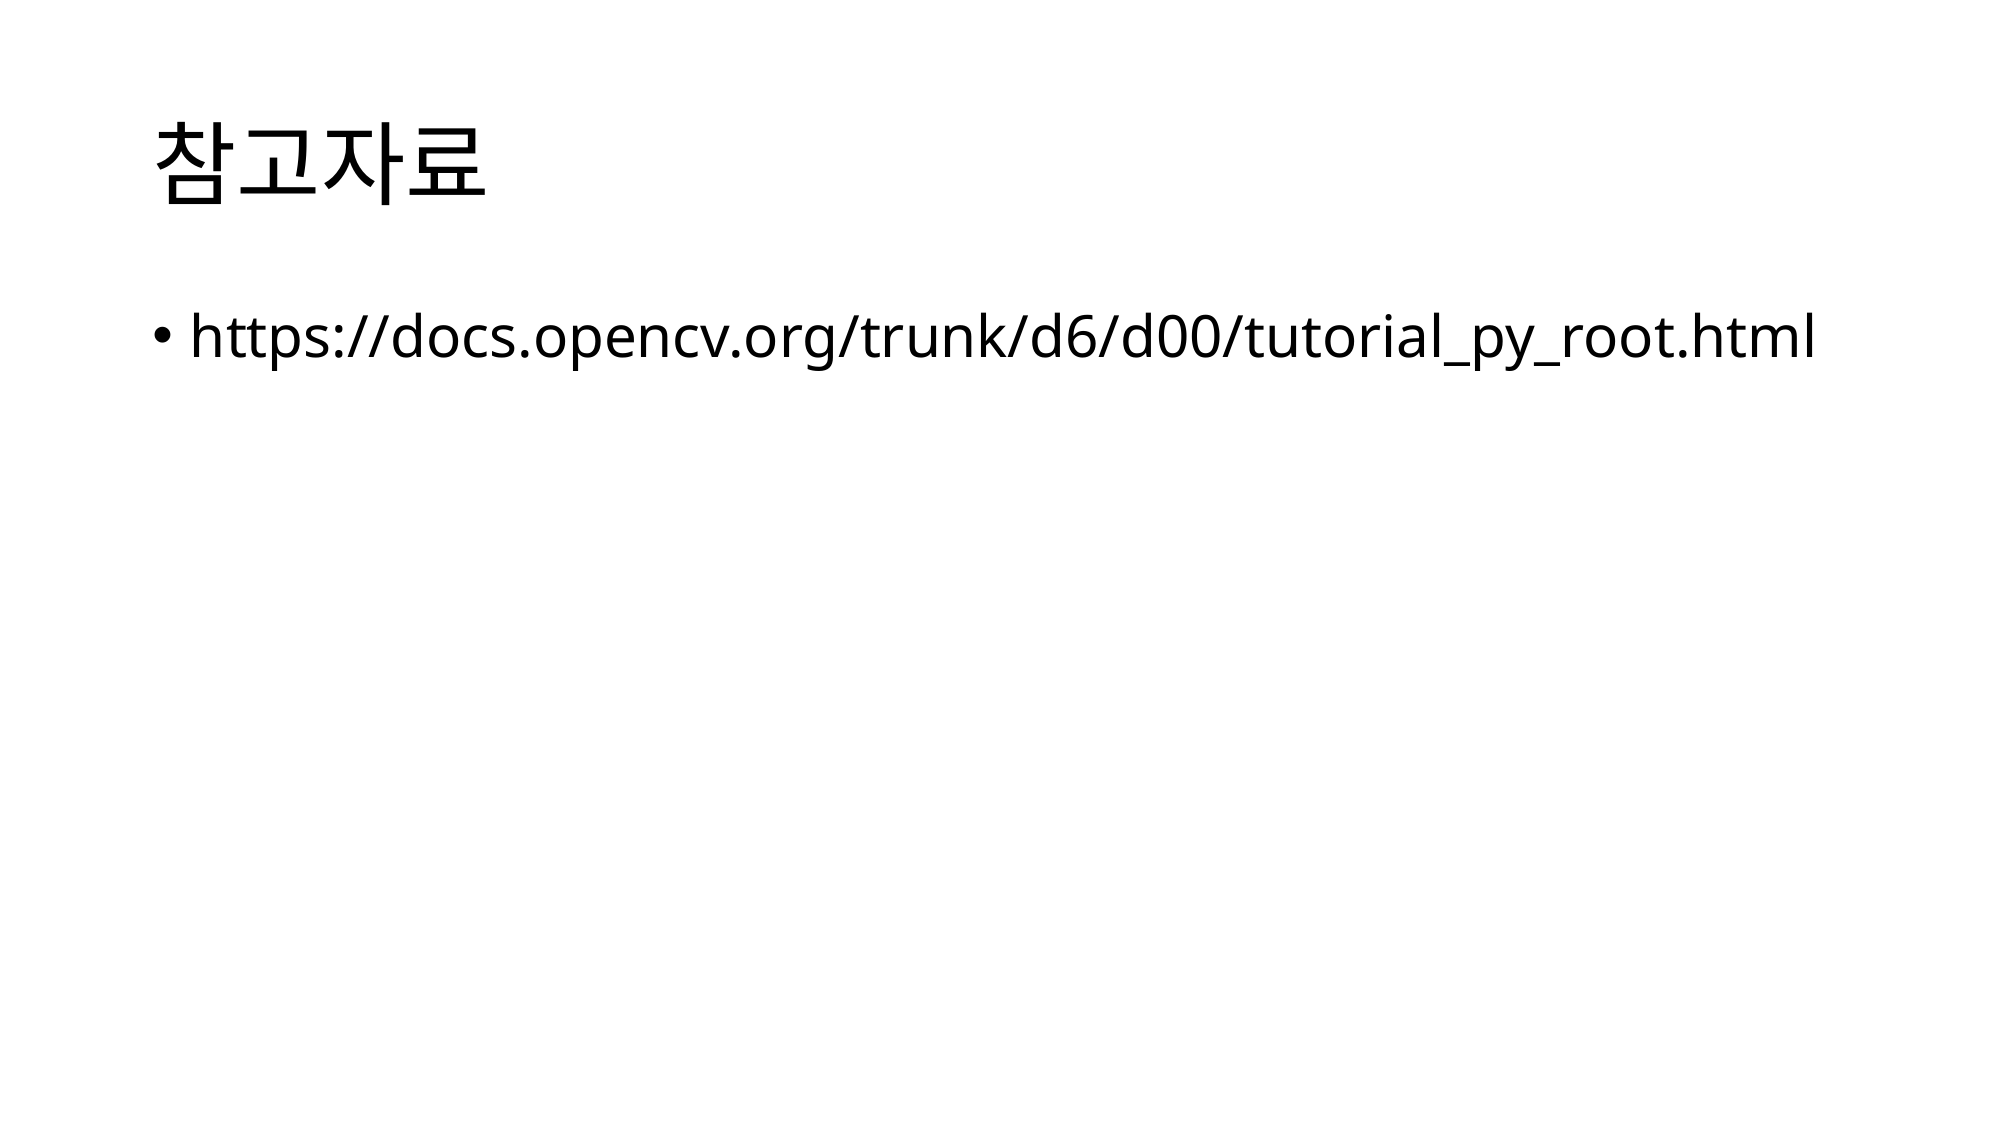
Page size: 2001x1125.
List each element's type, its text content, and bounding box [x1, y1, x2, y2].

list https://docs.opencv.org/trunk/d6/d00/tutorial_py_root.html [137, 299, 1863, 1014]
title 참고자료 [137, 59, 1863, 278]
